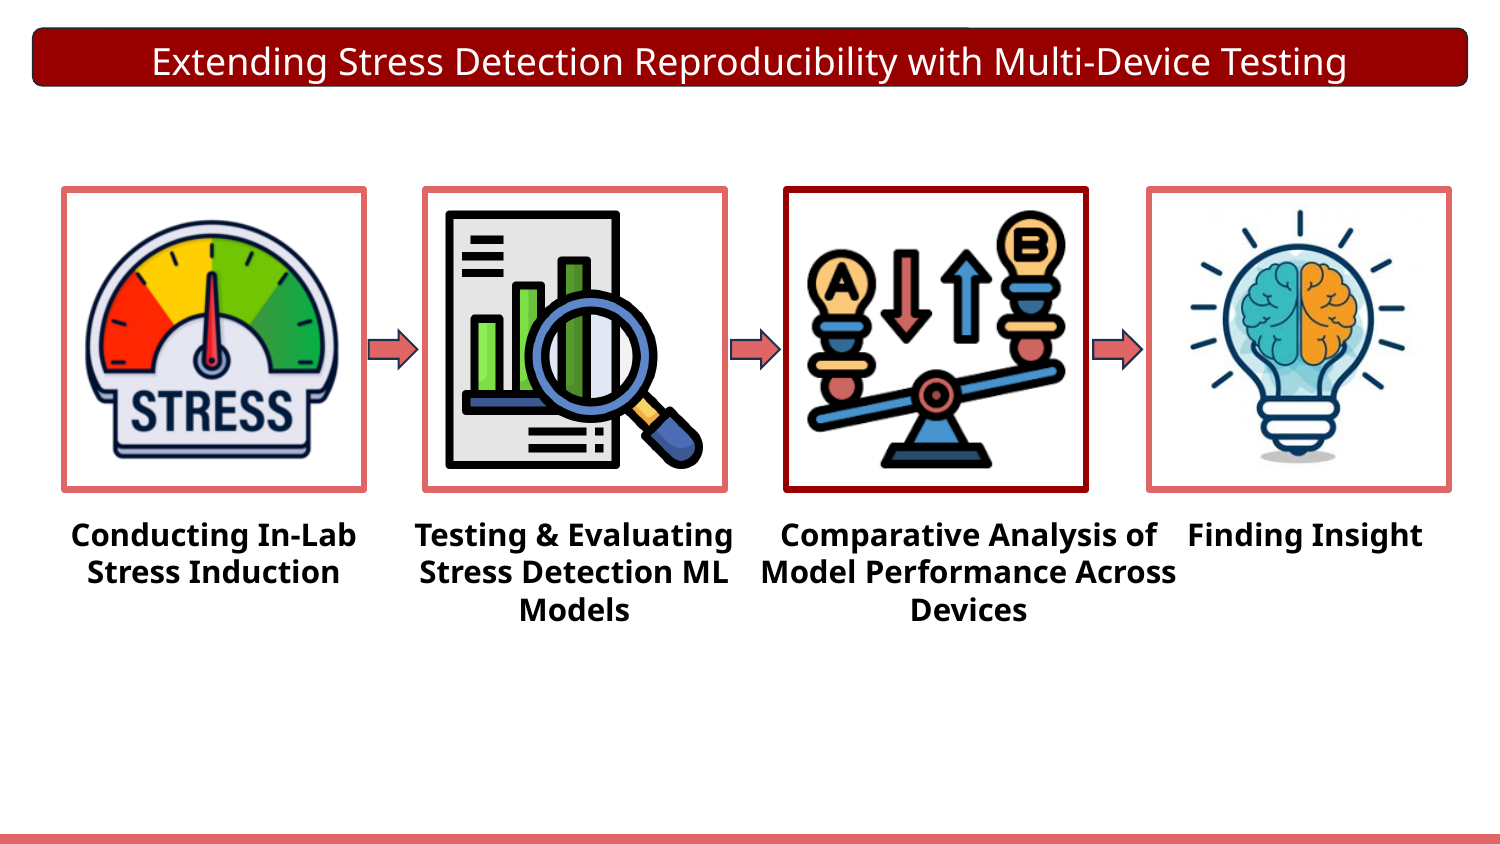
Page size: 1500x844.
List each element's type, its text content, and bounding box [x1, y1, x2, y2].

text_box [786, 189, 1087, 490]
text_box [1148, 189, 1449, 490]
text_box Finding Insight [1126, 507, 1485, 561]
text_box [731, 330, 780, 369]
picture [1173, 202, 1425, 477]
text_box [63, 189, 364, 490]
text_box Extending Stress Detection Reproducibility with Multi-Device Testing [32, 28, 1468, 86]
text_box Testing & Evaluating Stress Detection ML Models [356, 507, 737, 636]
picture [78, 214, 345, 465]
text_box [425, 189, 726, 490]
text_box [1093, 330, 1142, 369]
text_box Comparative Analysis of Model Performance Across Devices [737, 507, 1200, 636]
text_box Conducting In-Lab Stress Induction [48, 507, 380, 598]
picture [799, 202, 1074, 477]
picture [441, 206, 708, 473]
text_box [368, 330, 418, 369]
